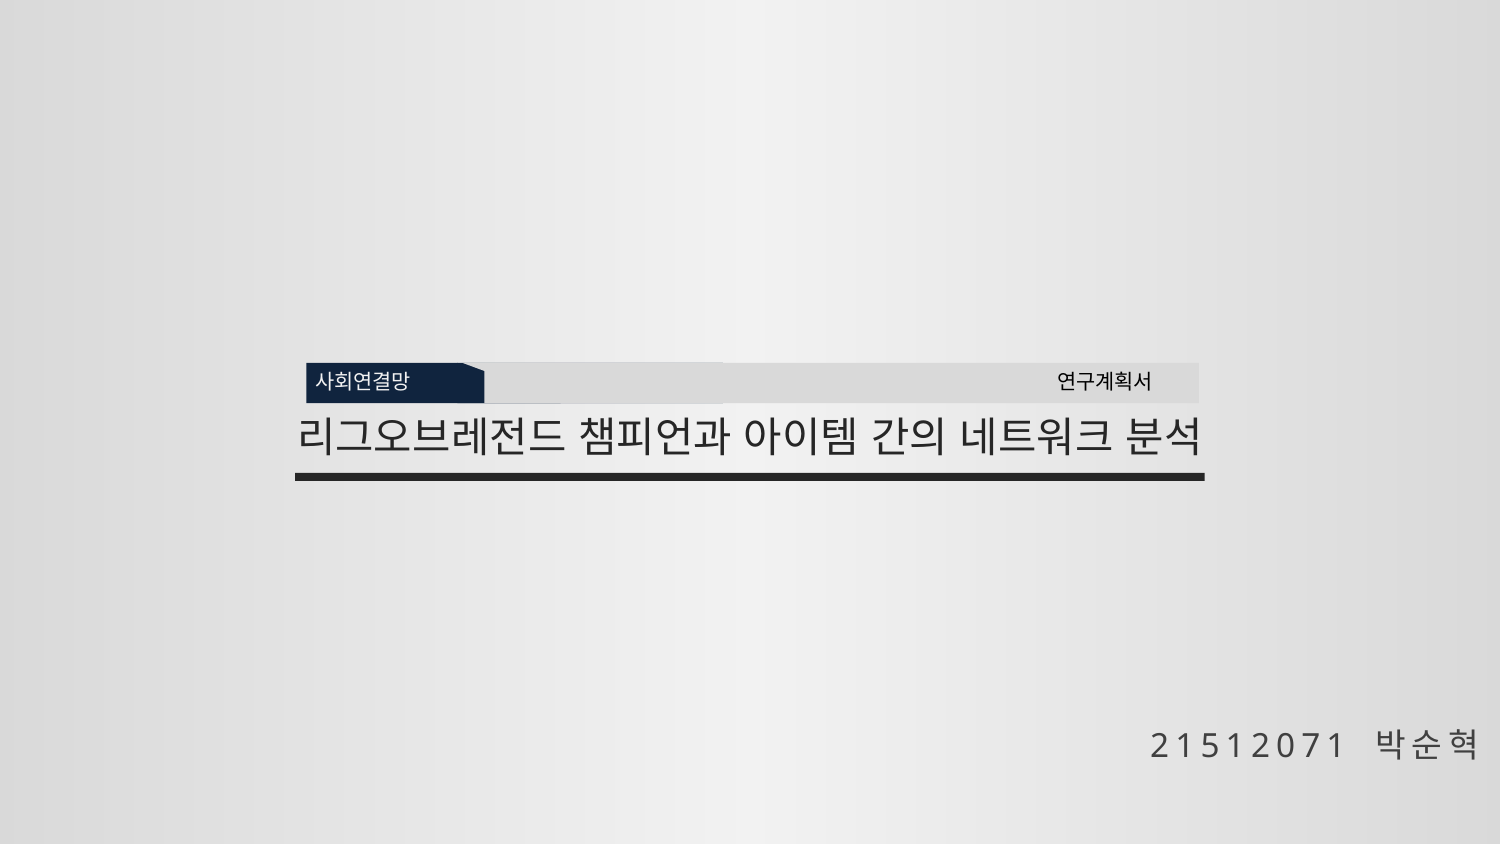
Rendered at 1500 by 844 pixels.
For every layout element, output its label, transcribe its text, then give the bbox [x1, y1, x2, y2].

text_box 연구계획서 [1043, 361, 1421, 402]
text_box [482, 361, 1201, 405]
text_box [460, 360, 573, 373]
text_box [455, 360, 562, 406]
text_box 리그오브레전드 챔피언과 아이템 간의 네트워크 분석 [268, 403, 1232, 468]
text_box [293, 471, 1207, 483]
text_box 21512071 박순혁 [1135, 717, 1500, 772]
text_box 사회연결망 [301, 361, 455, 402]
